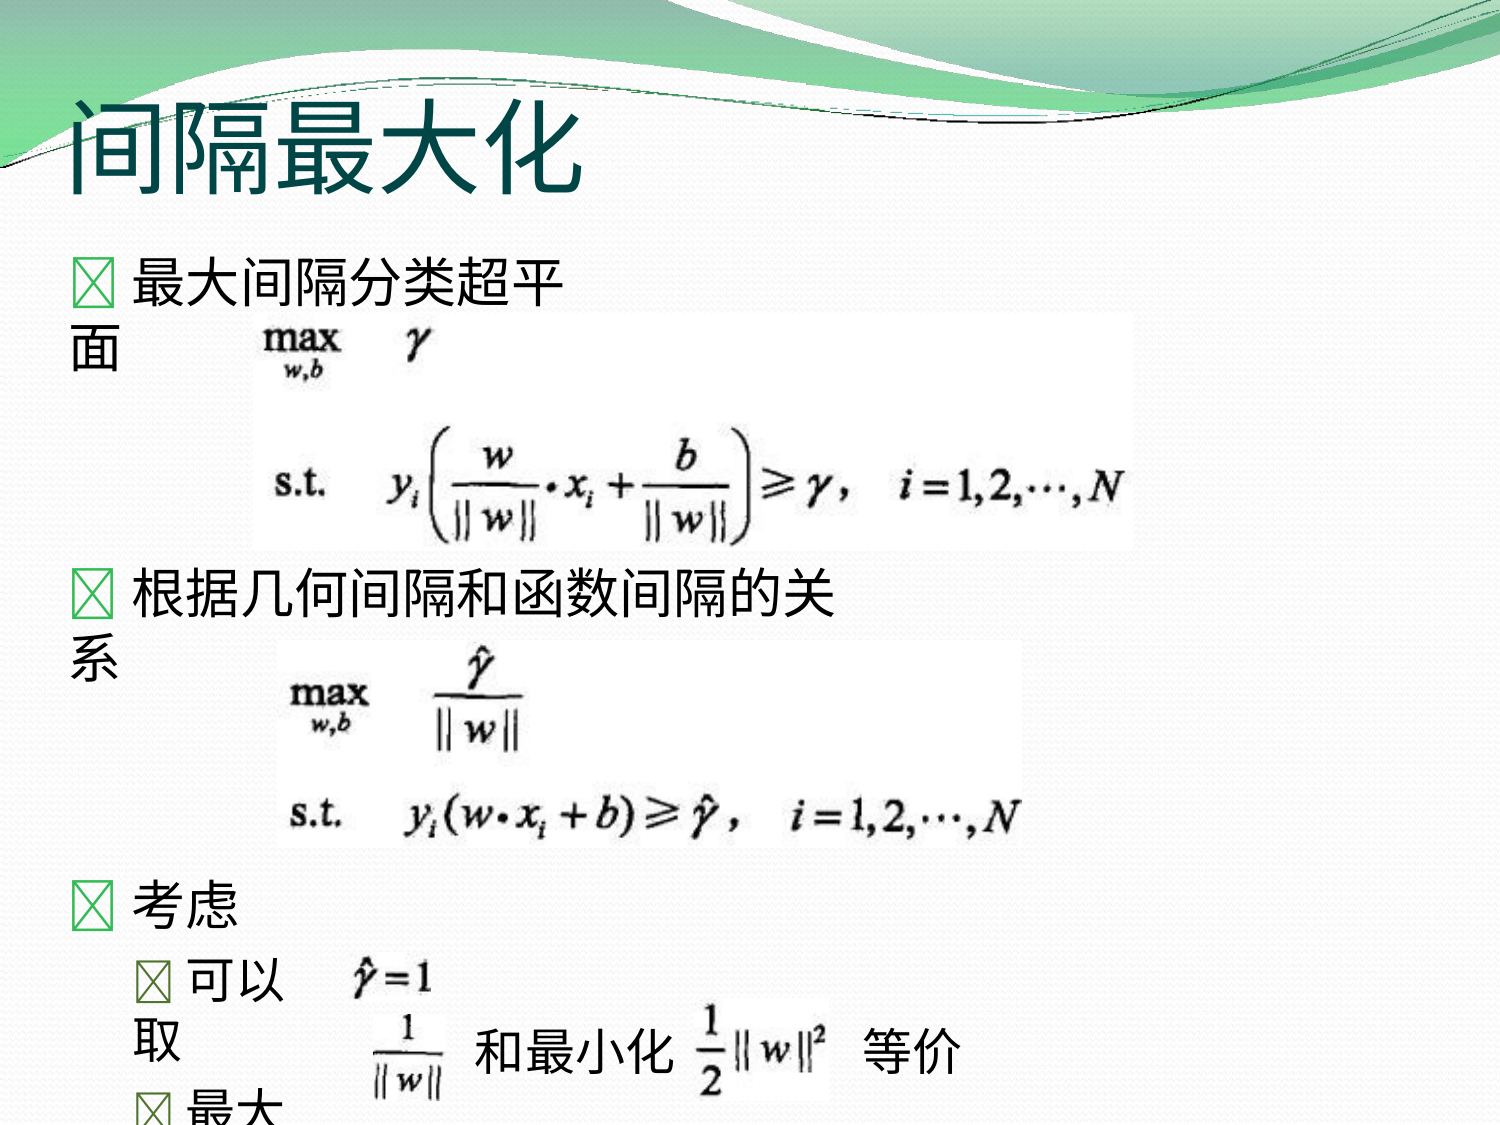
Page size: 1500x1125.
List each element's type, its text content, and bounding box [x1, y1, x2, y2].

picture [0, 0, 1500, 1125]
text_box 最大间隔分类超平面 [65, 246, 609, 378]
text_box 考虑 可以取 最大化 [65, 856, 327, 1125]
title 间隔最大化 [62, 80, 588, 270]
text_box 根据几何间隔和函数间隔的关系 [65, 557, 880, 690]
text_box 和最小化 [472, 1018, 678, 1081]
text_box 等价 [860, 1018, 965, 1081]
